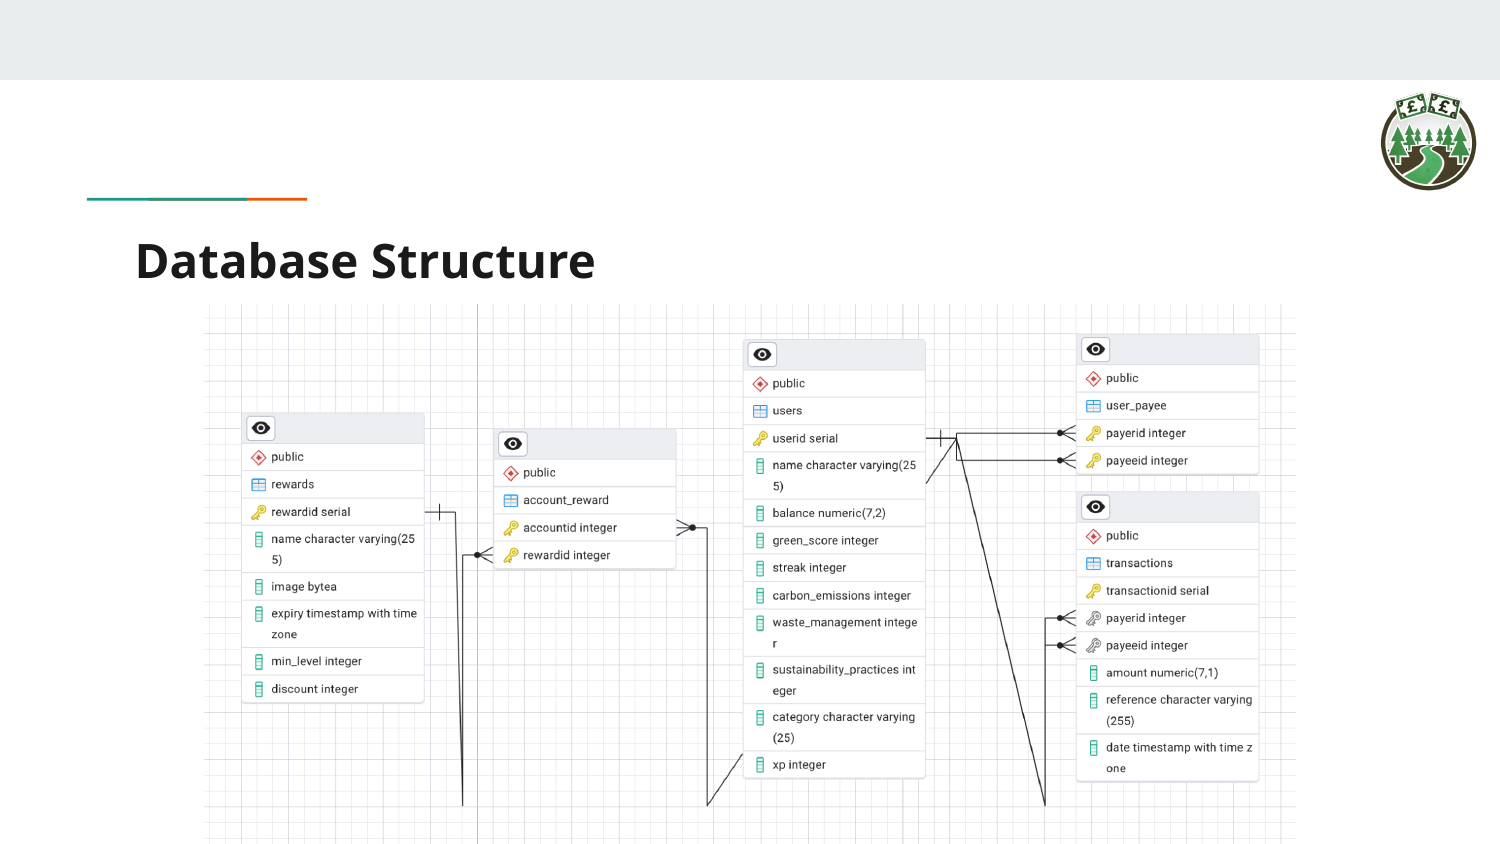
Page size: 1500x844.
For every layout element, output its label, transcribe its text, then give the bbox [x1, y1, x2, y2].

picture [204, 303, 1297, 844]
title Database Structure [119, 216, 1381, 305]
picture [1367, 82, 1487, 202]
